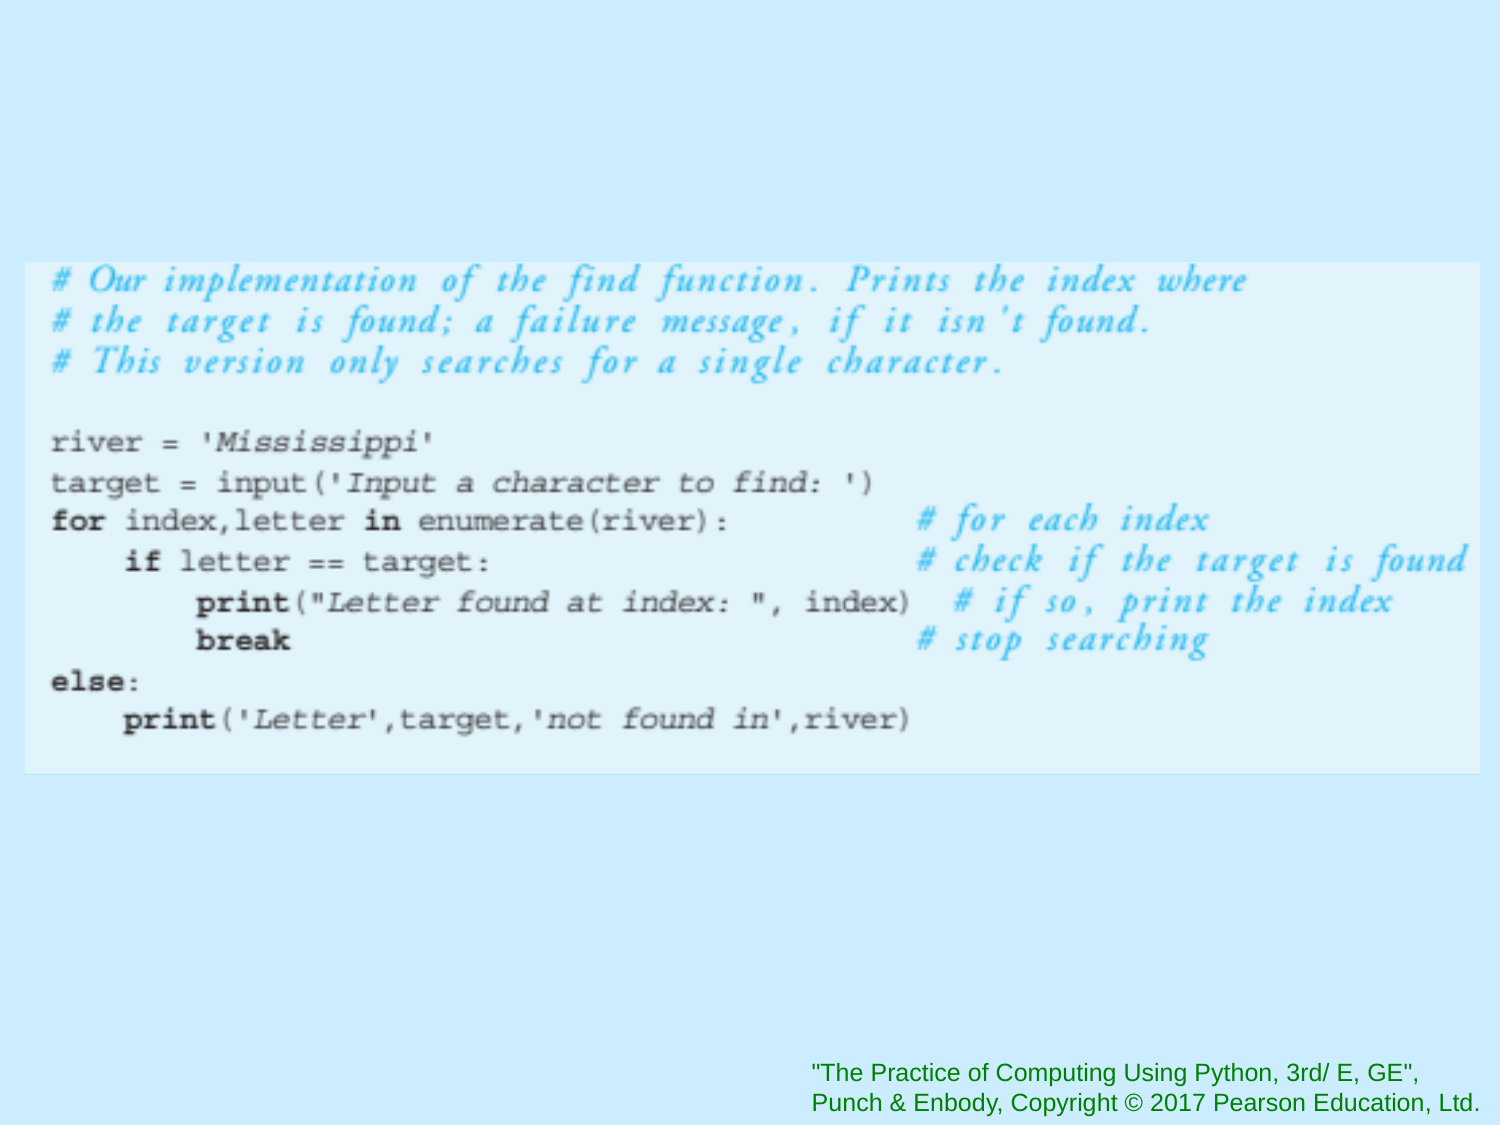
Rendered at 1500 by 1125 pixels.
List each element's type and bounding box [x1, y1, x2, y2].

list [24, 262, 1481, 776]
